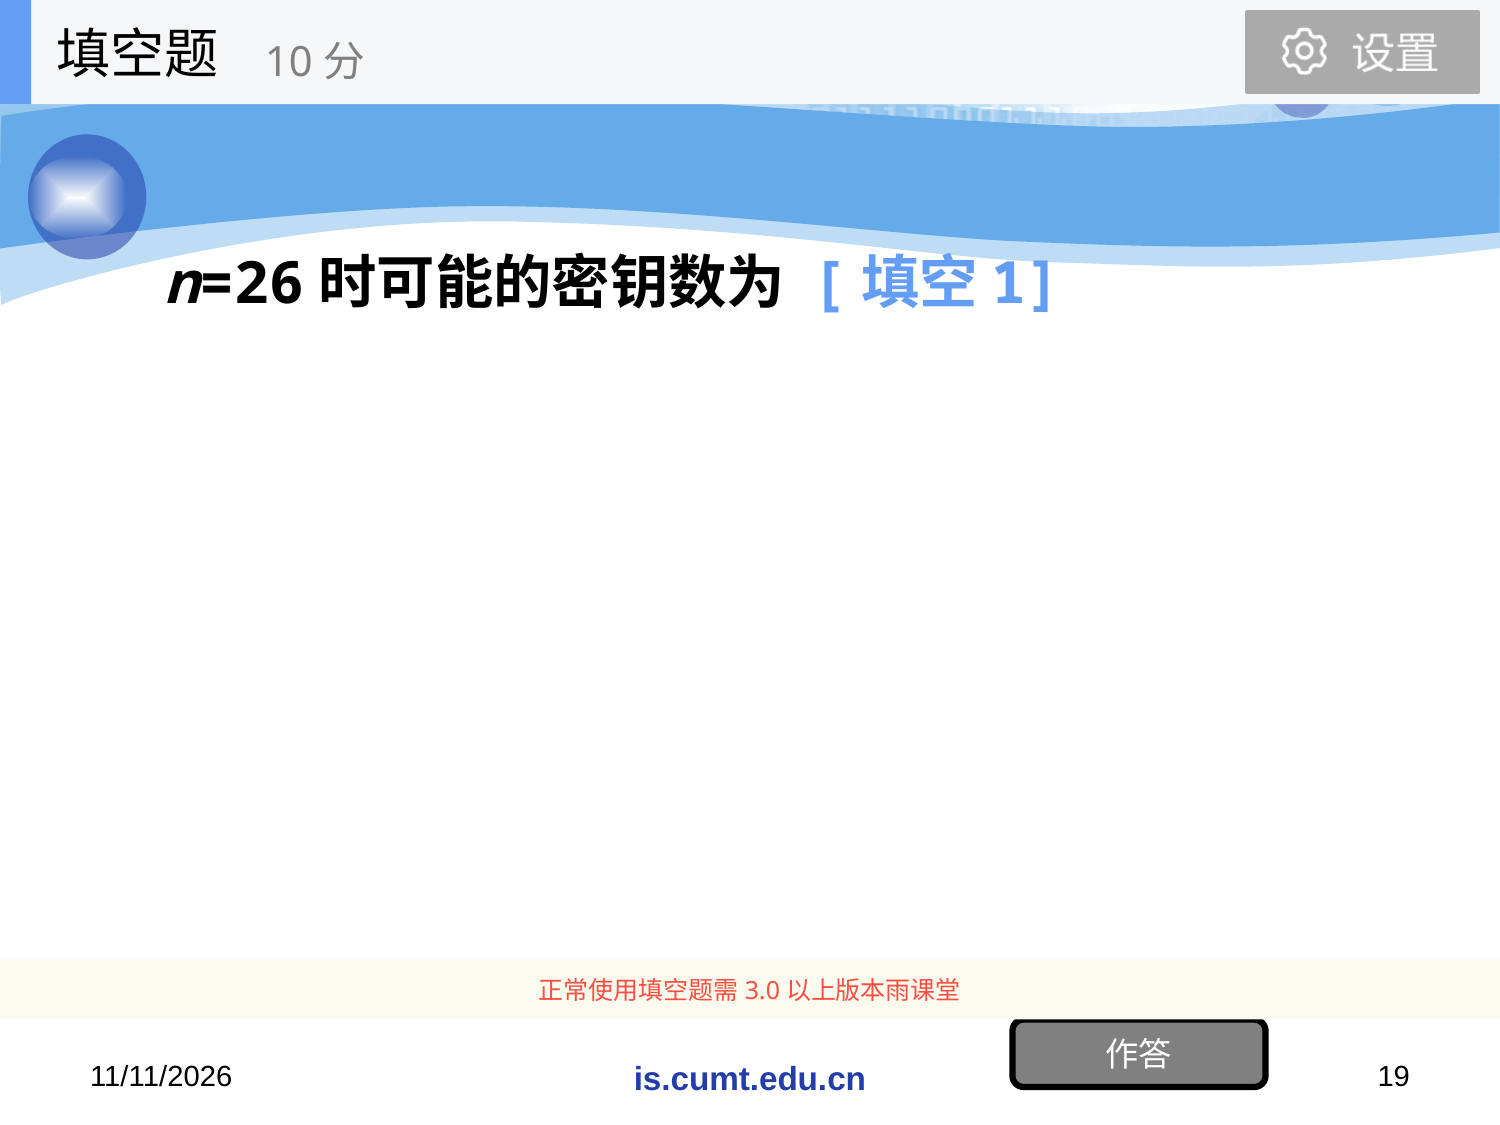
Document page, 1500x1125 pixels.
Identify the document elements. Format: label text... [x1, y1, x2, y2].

text_box 正常使用填空题需3.0以上版本雨课堂 [0, 959, 1500, 1020]
text_box n=26时可能的密钥数为 [填空1] [149, 113, 1350, 456]
footer is.cumt.edu.cn [512, 1049, 988, 1103]
text_box 作答 [1012, 1020, 1266, 1088]
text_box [0, 0, 1500, 105]
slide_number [74, 1049, 426, 1103]
picture [1245, 10, 1480, 94]
slide_number 19 [1074, 1049, 1426, 1103]
